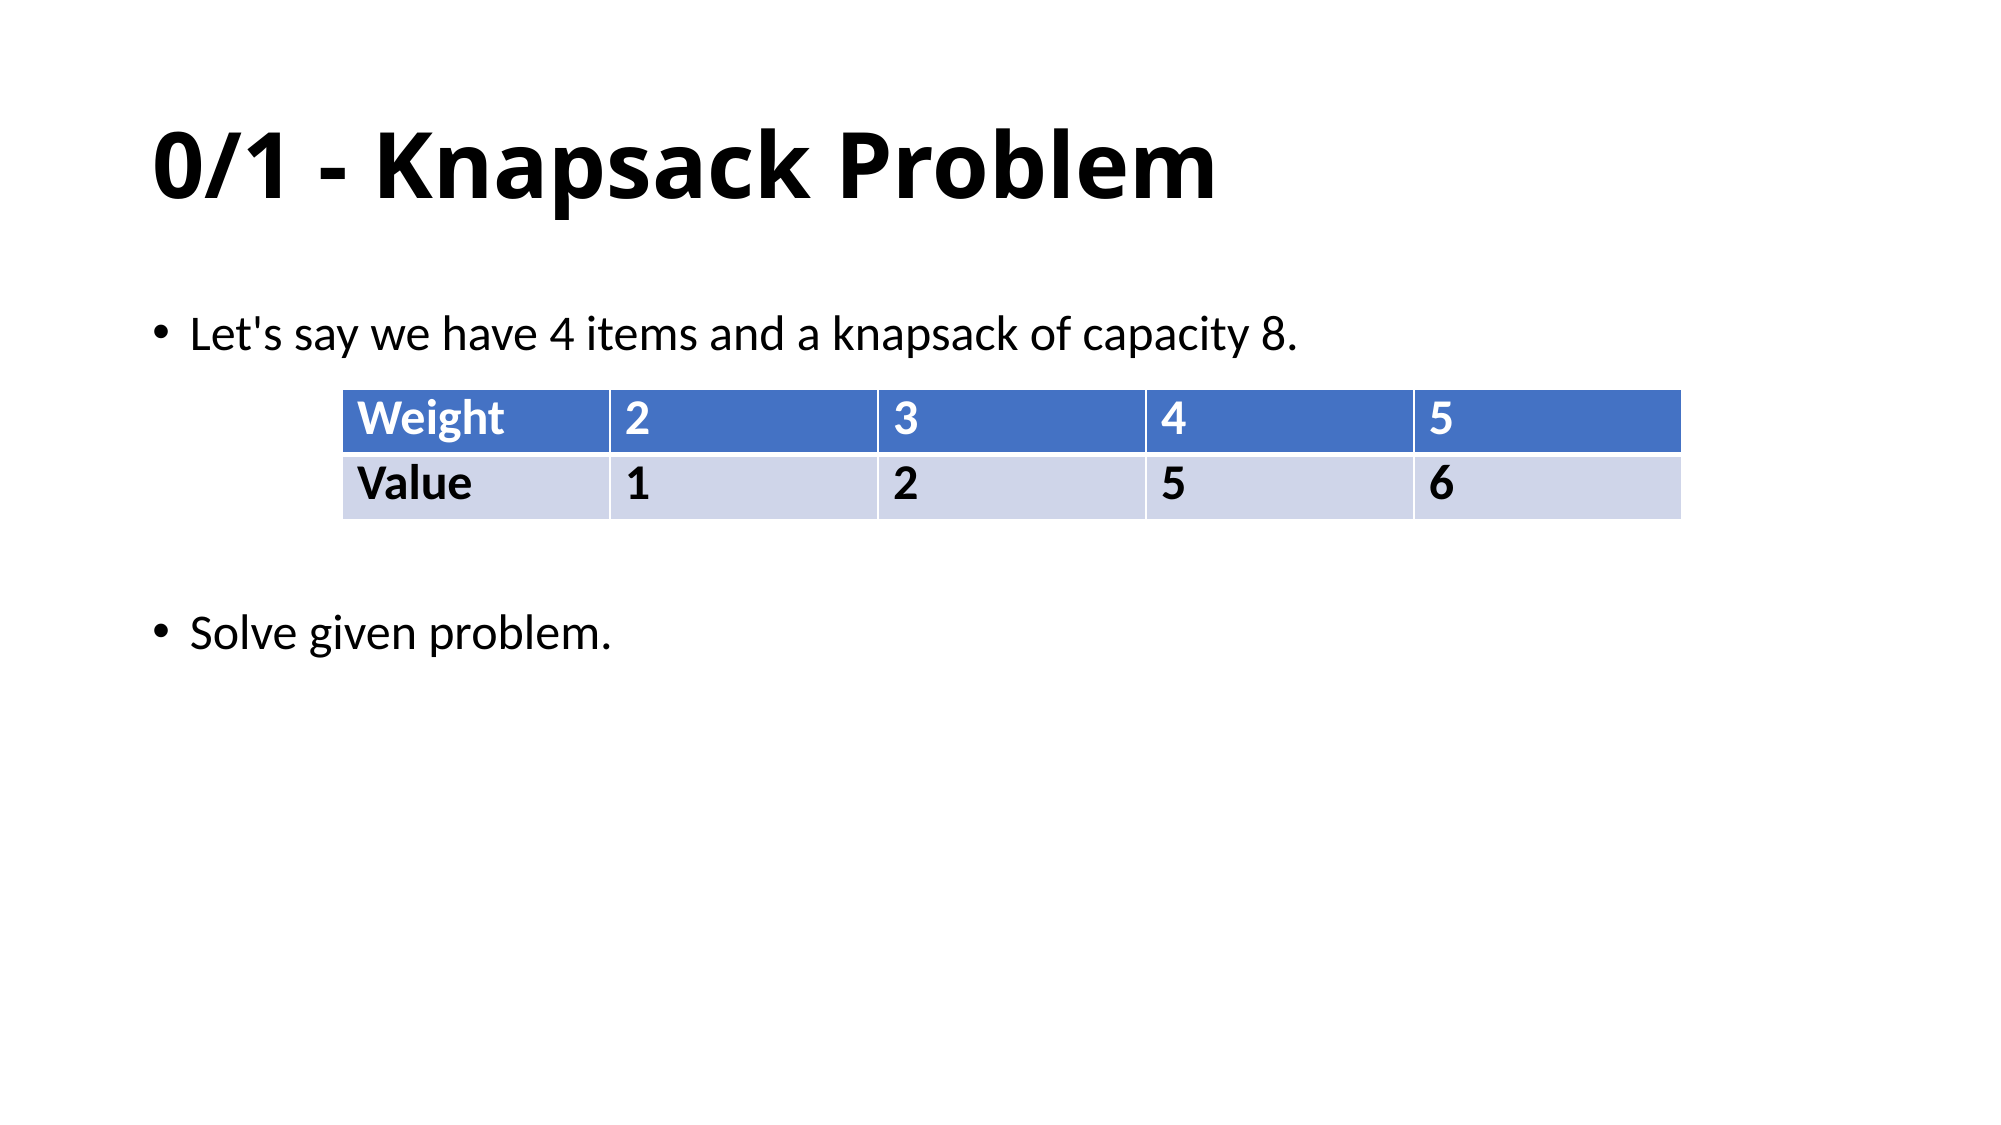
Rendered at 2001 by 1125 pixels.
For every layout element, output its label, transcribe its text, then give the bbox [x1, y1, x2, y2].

table_cell 2 [879, 457, 1145, 519]
table_cell 5 [1147, 457, 1413, 519]
list Let's say we have 4 items and a knapsack of capacity 8. Solve given problem. [137, 299, 1952, 1097]
table_header 5 [1415, 390, 1681, 452]
table_cell Value [343, 457, 609, 519]
table_header Weight [343, 390, 609, 452]
table_cell 1 [611, 457, 877, 519]
table_header 3 [879, 390, 1145, 452]
table_header 2 [611, 390, 877, 452]
table_header 4 [1147, 390, 1413, 452]
table_cell 6 [1415, 457, 1681, 519]
title 0/1 - Knapsack Problem [137, 59, 1863, 278]
